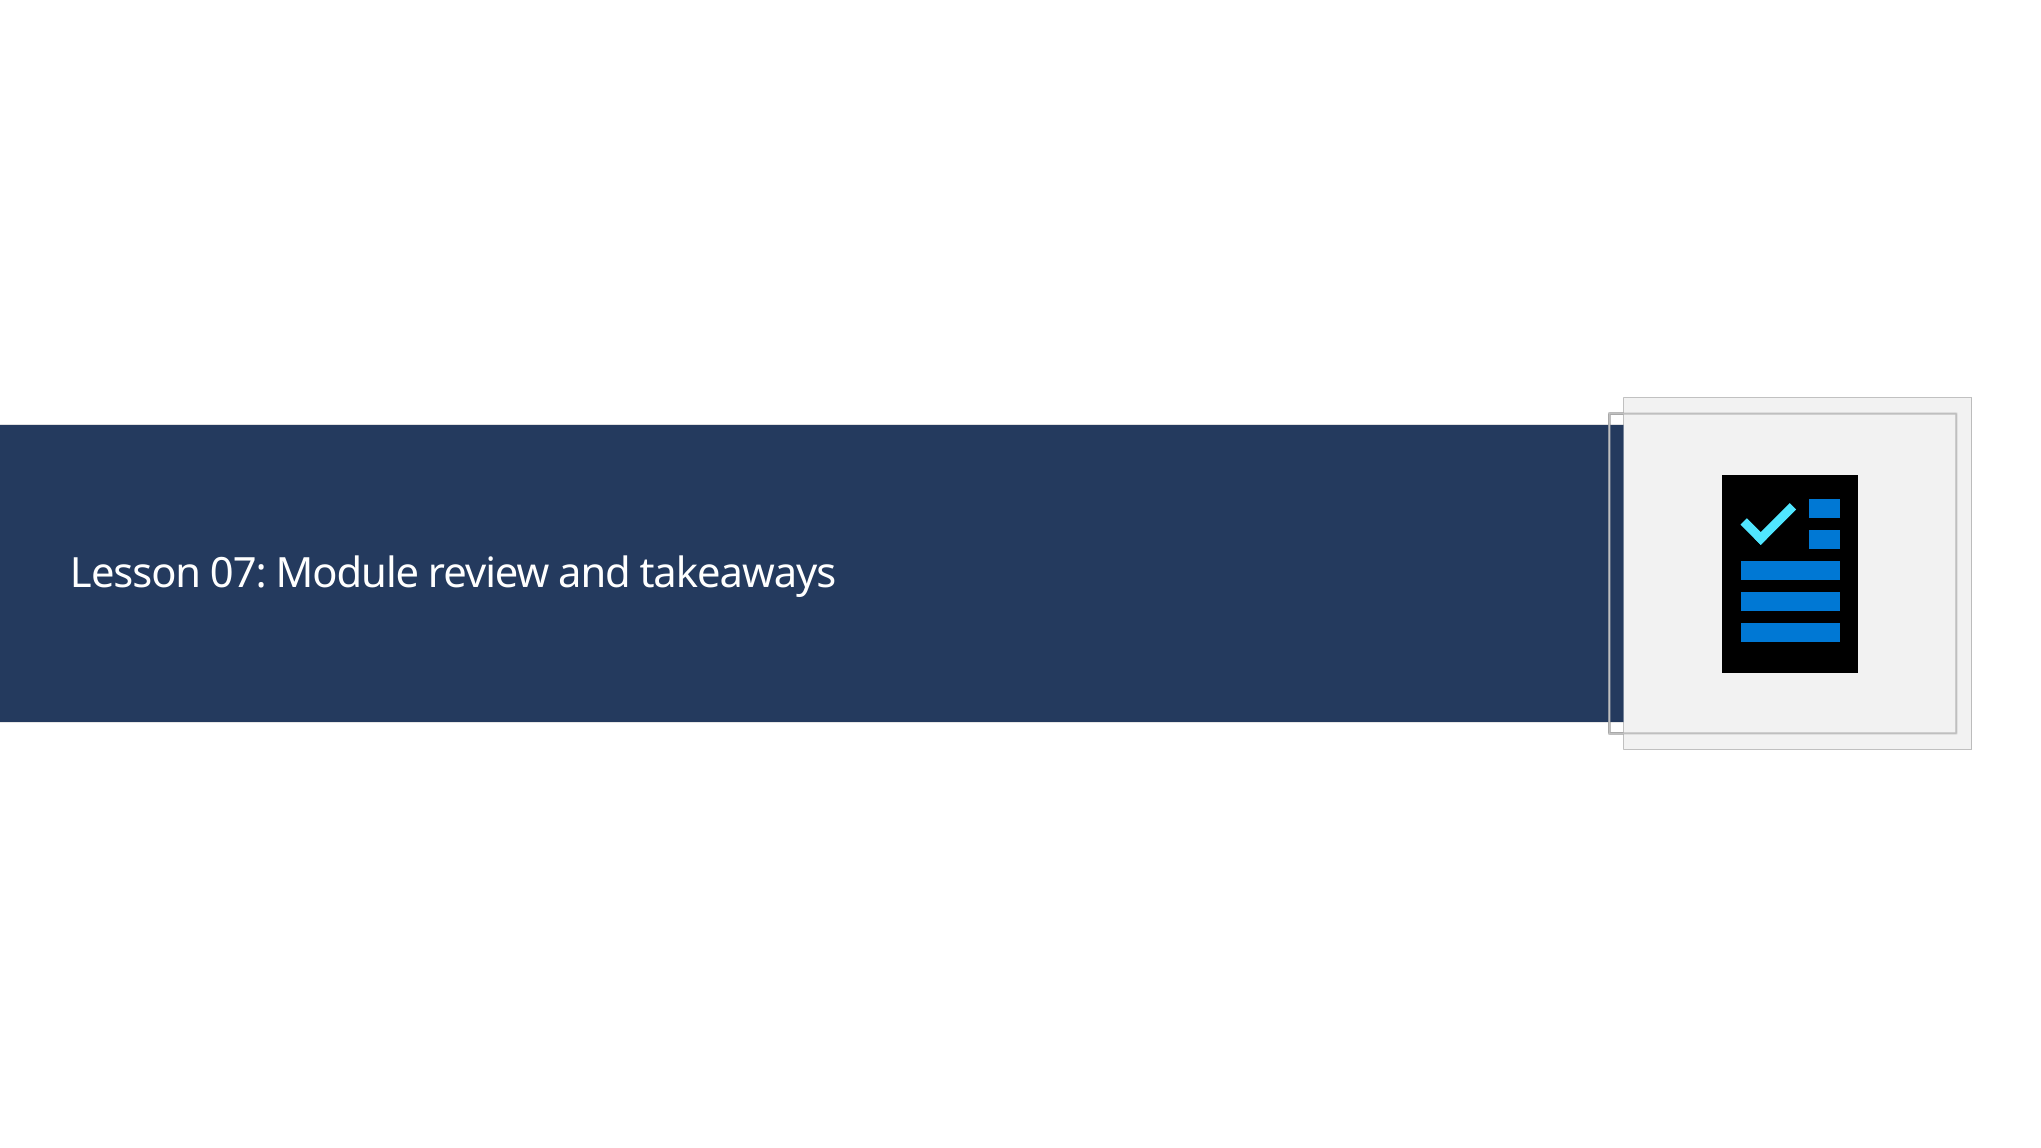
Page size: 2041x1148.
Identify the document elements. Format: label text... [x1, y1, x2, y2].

picture [0, 0, 2041, 1148]
title Lesson 07: Module review and takeaways [70, 550, 1586, 597]
